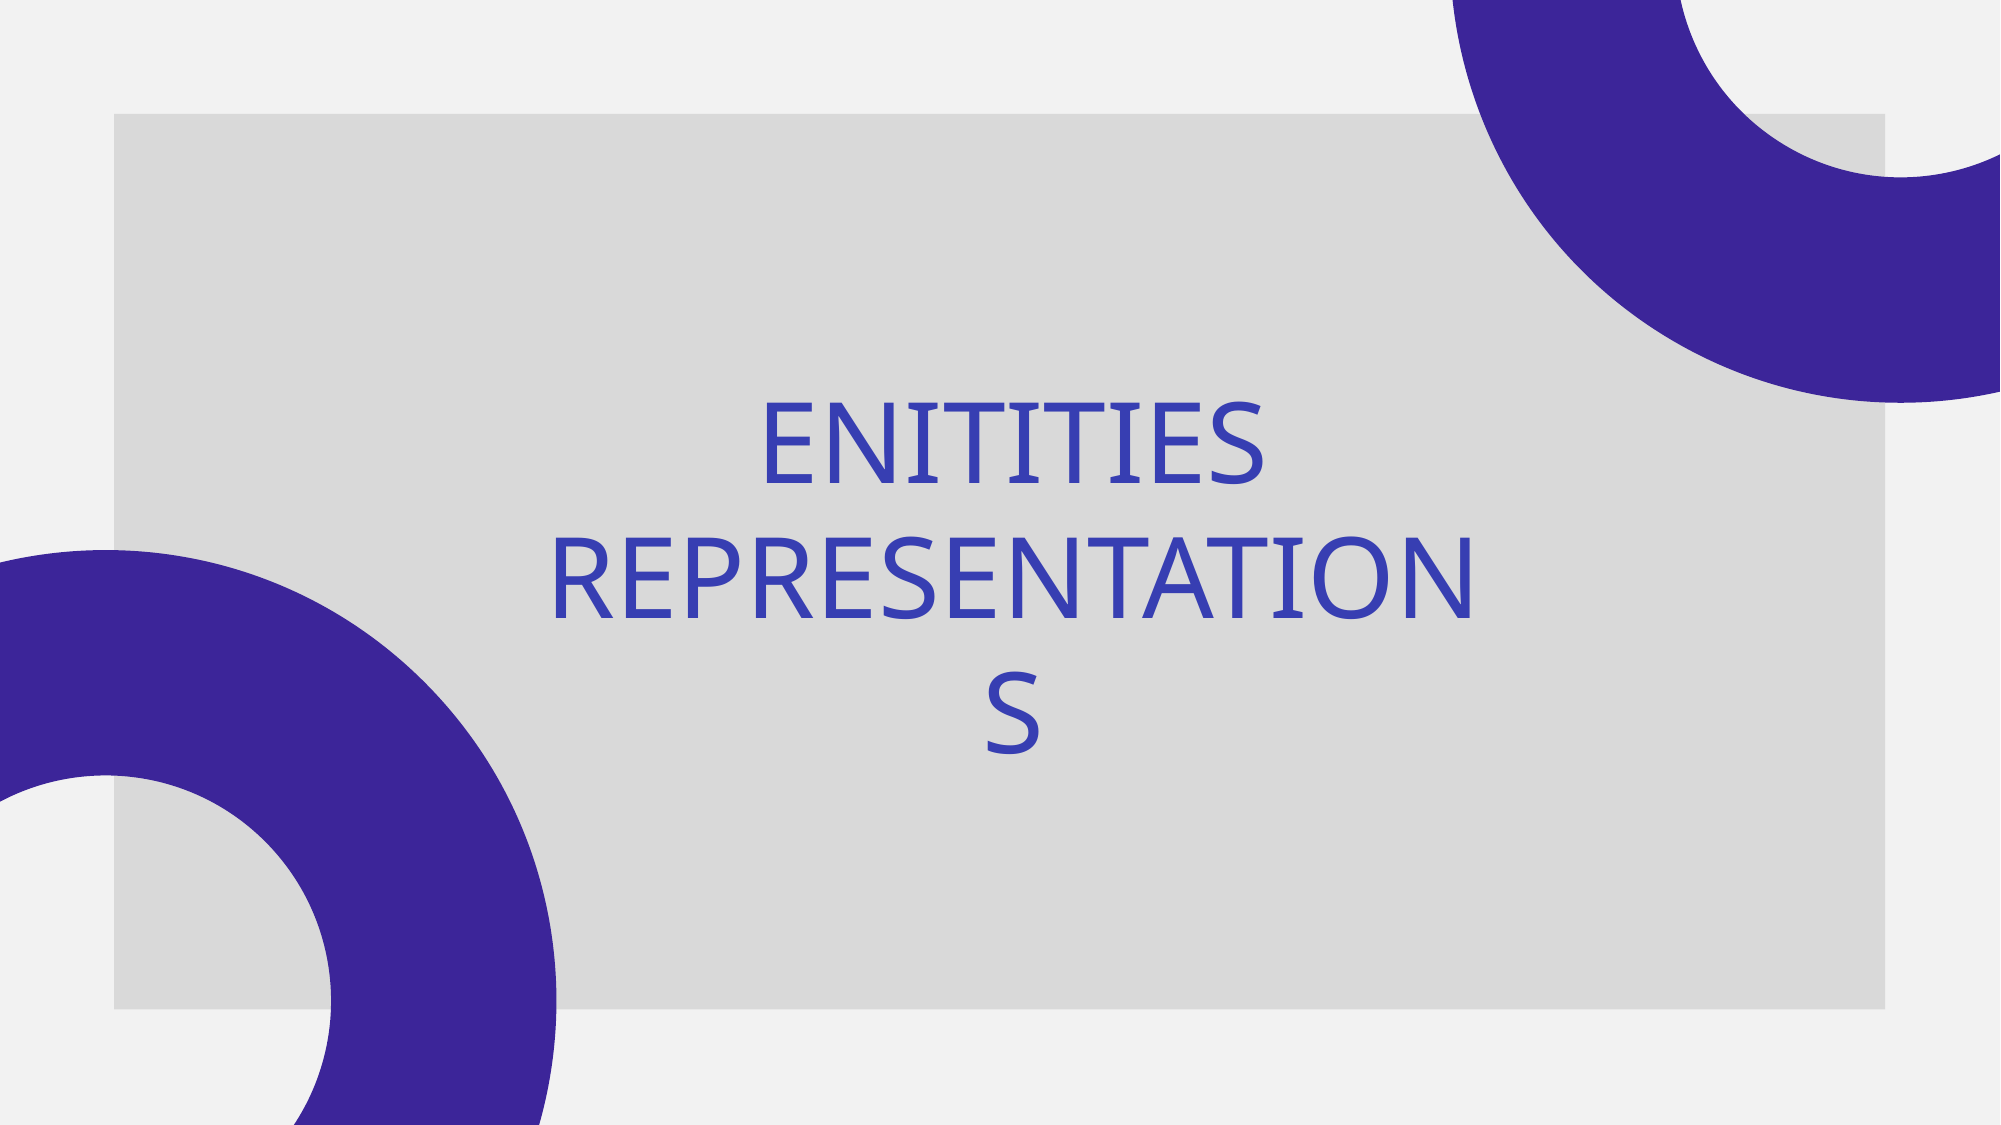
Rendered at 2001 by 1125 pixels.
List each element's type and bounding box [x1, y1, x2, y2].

text_box [1451, 0, 1745, 113]
text_box [292, 1008, 558, 1125]
text_box [1886, 153, 2000, 404]
text_box [0, 549, 114, 803]
picture [114, 113, 1886, 1008]
